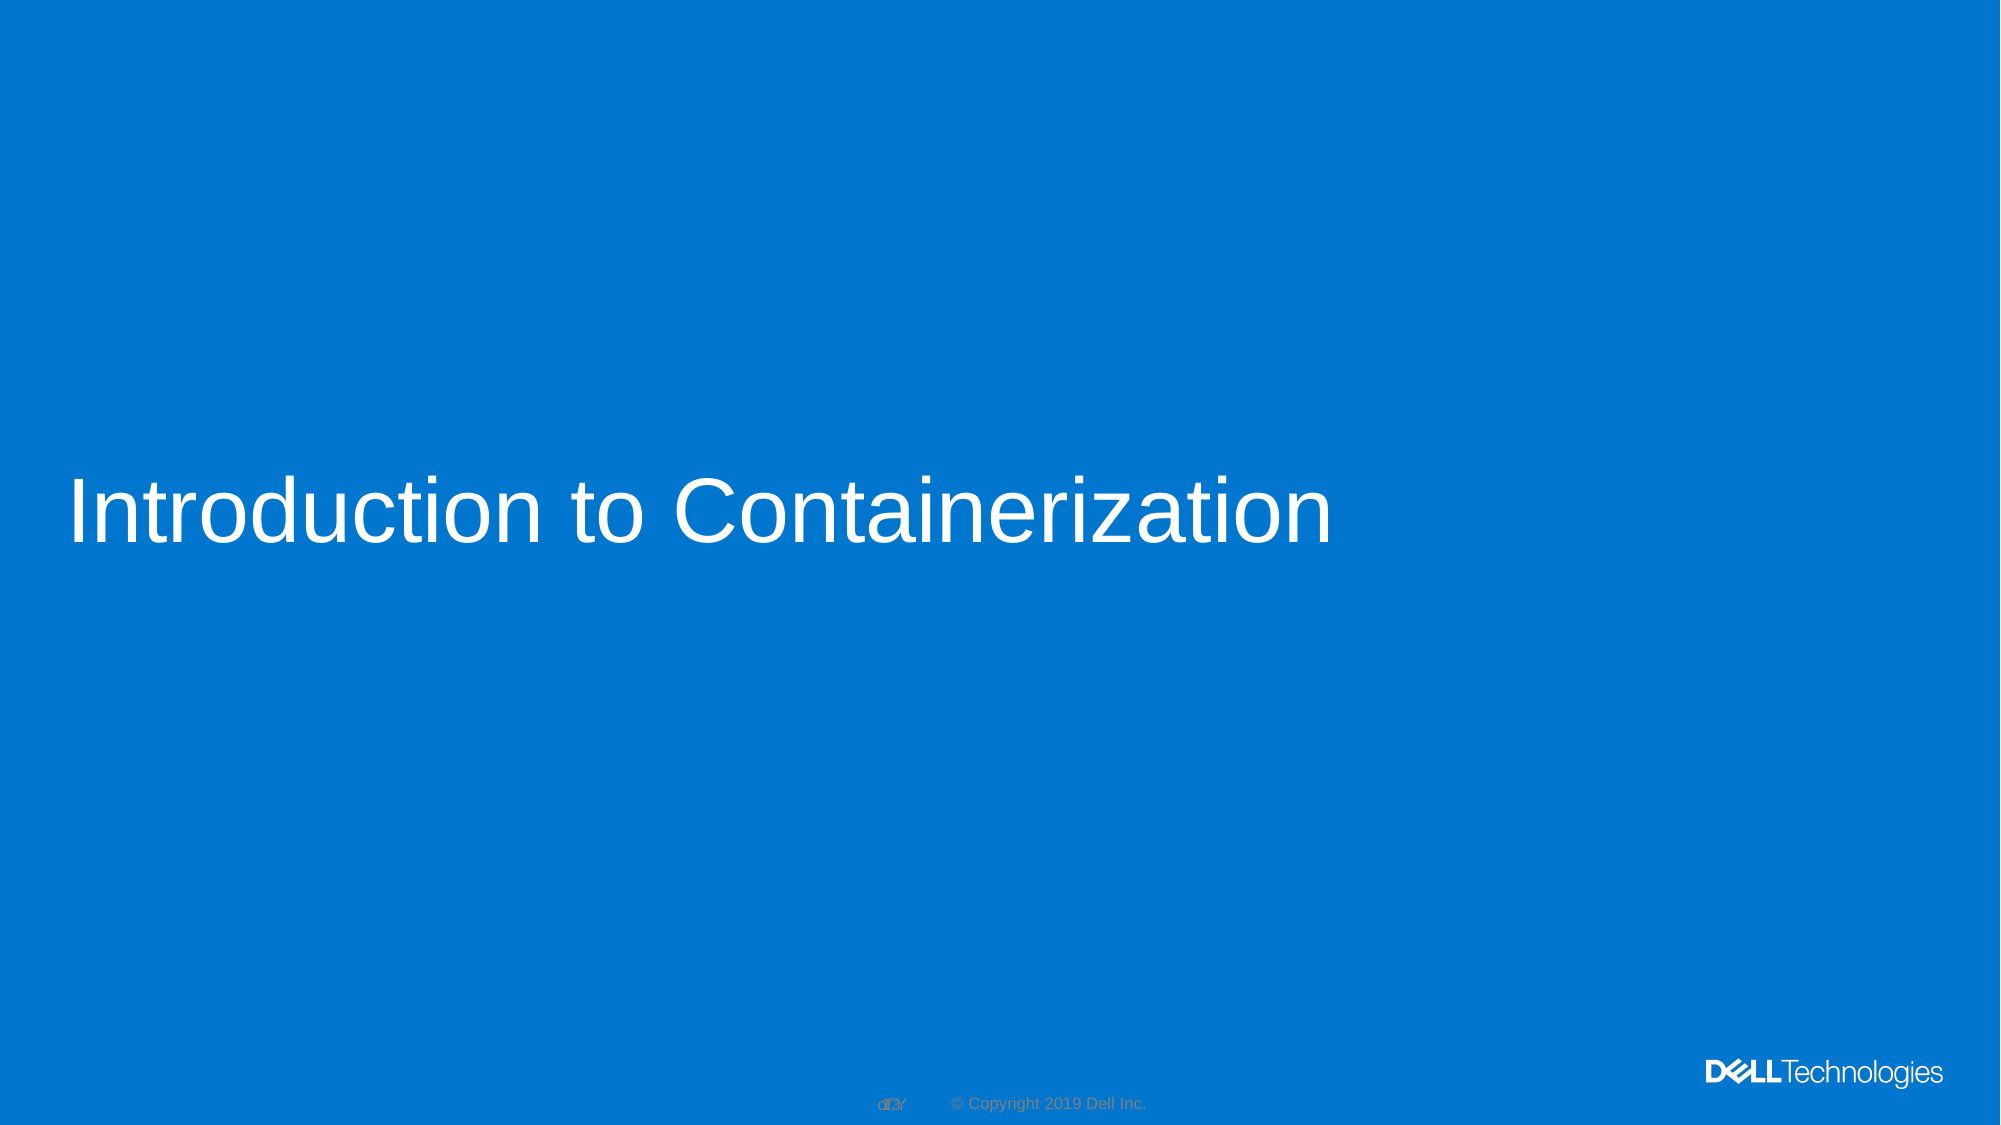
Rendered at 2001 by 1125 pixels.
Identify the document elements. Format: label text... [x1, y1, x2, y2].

picture [1706, 1058, 1943, 1089]
title Introduction to Containerization [66, 463, 1792, 564]
